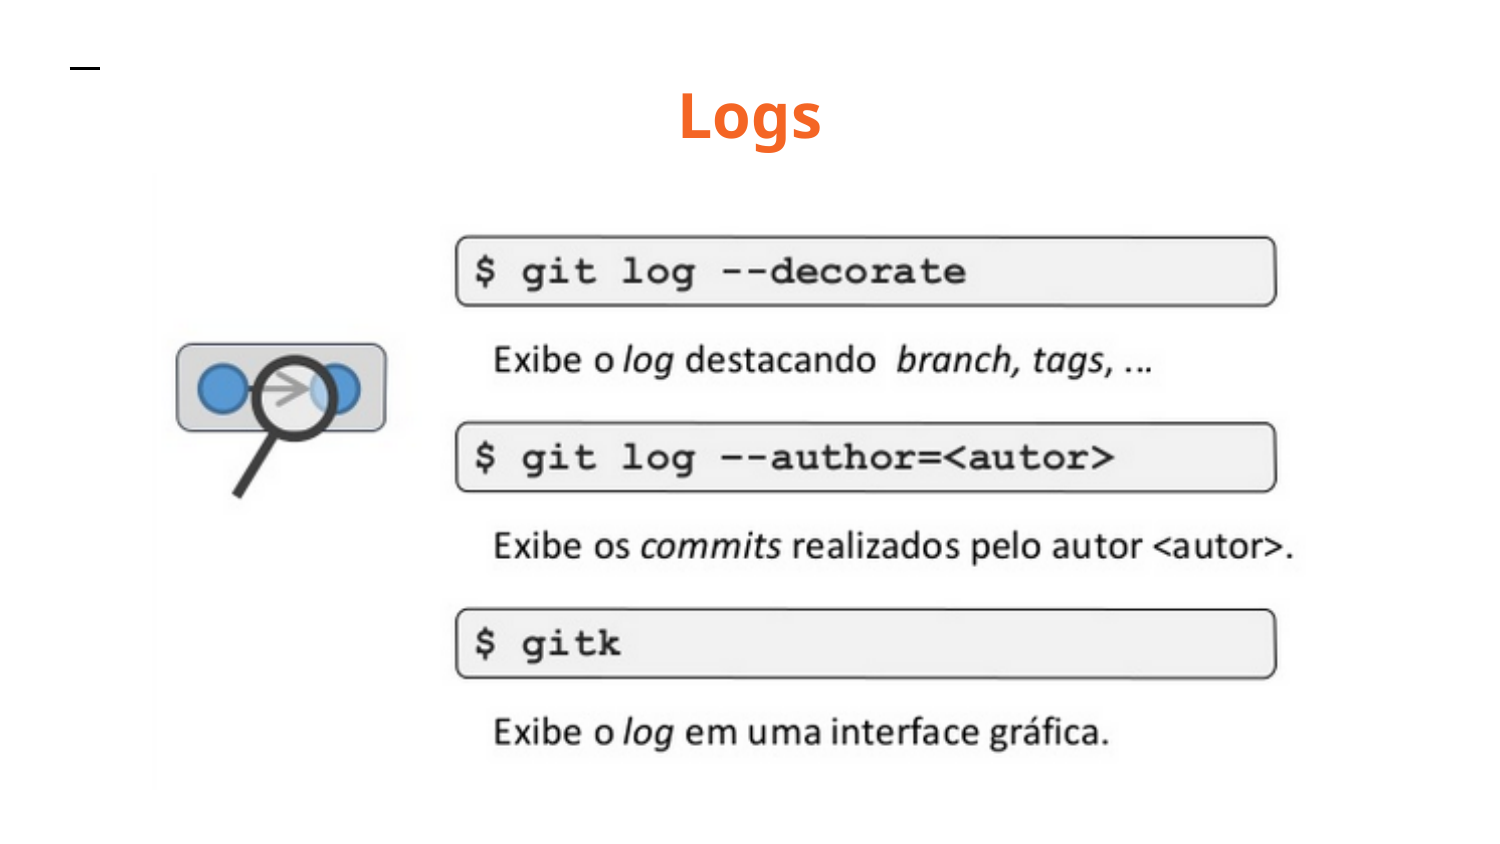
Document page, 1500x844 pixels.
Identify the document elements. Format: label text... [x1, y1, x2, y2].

picture [152, 173, 1348, 791]
list Logs [46, 50, 1454, 174]
